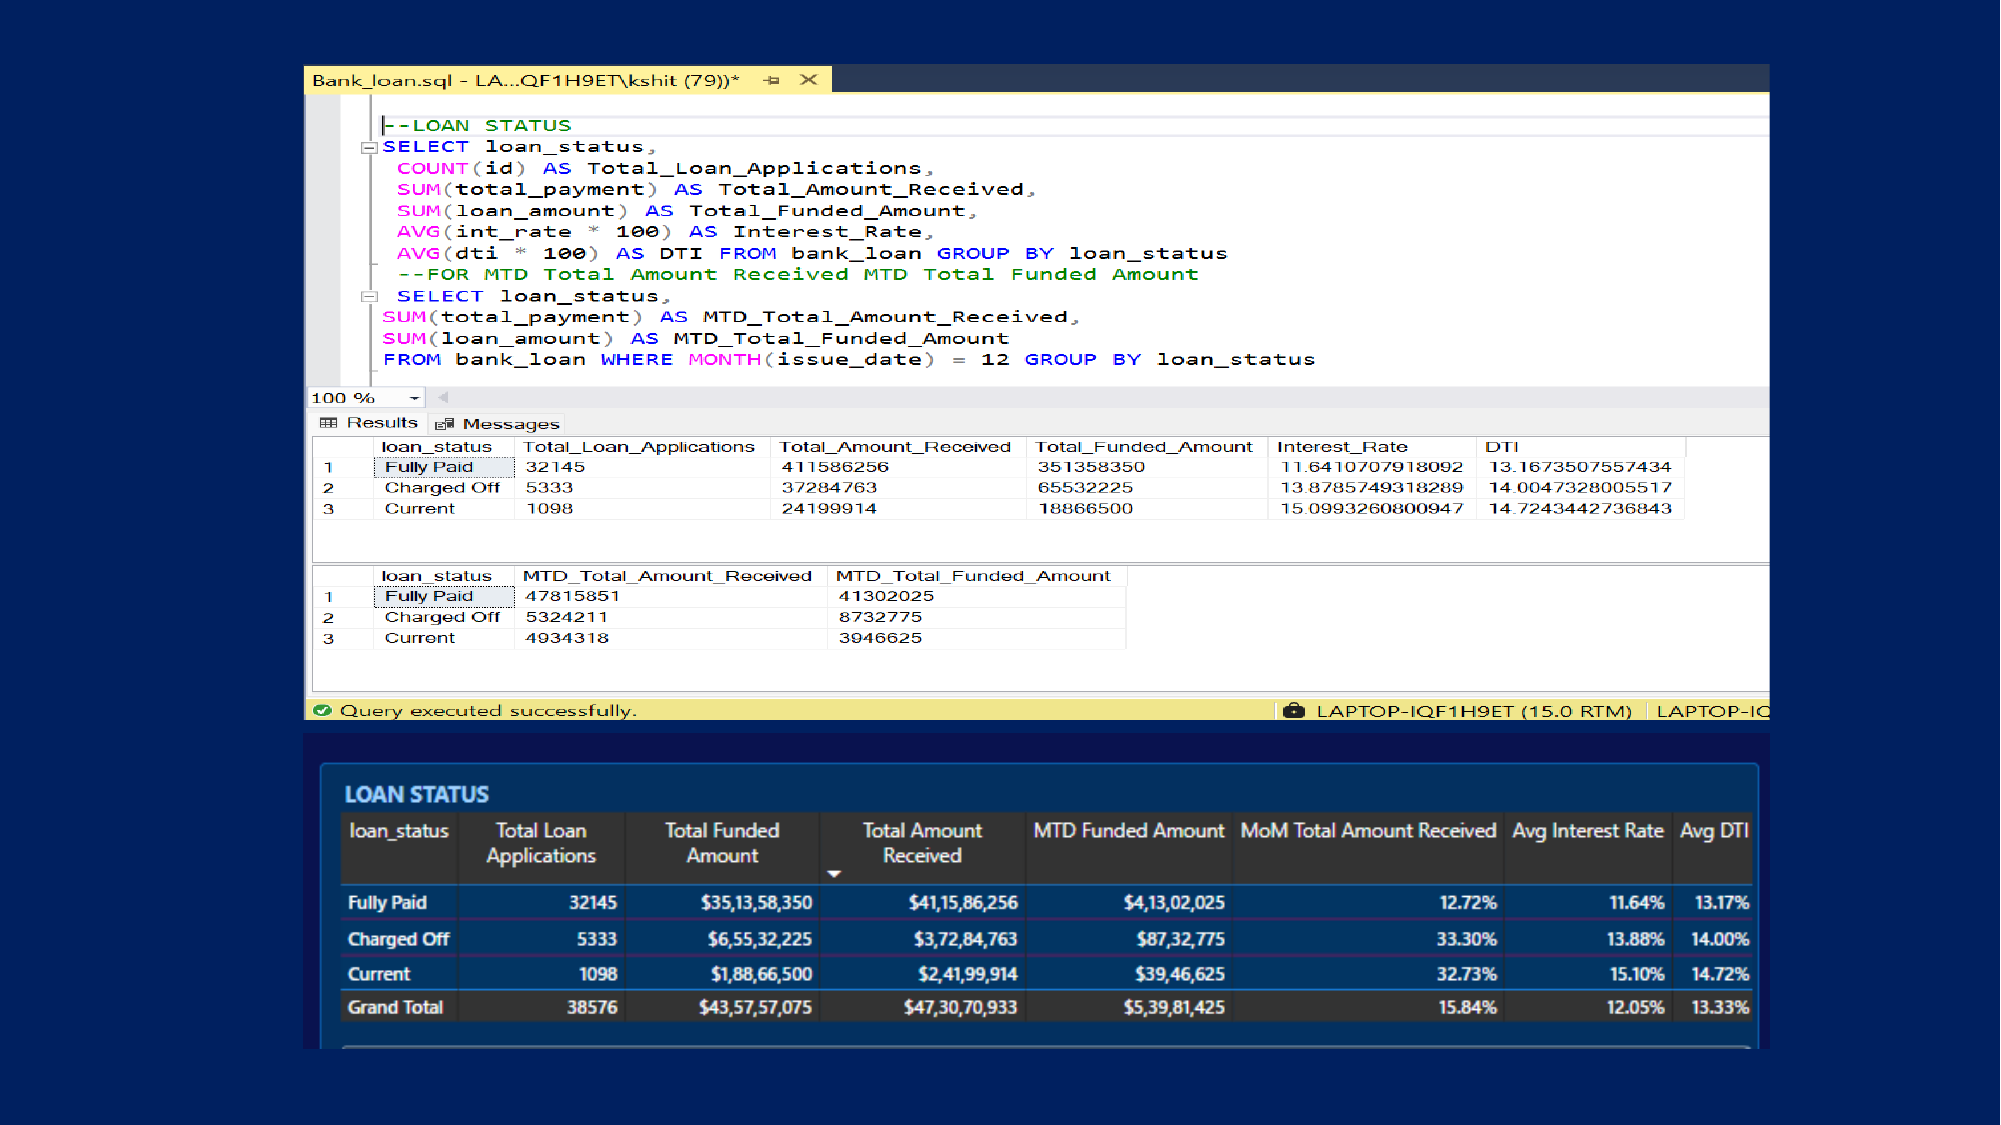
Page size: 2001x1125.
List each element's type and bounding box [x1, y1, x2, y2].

picture [302, 732, 1770, 1050]
picture [302, 64, 1770, 720]
